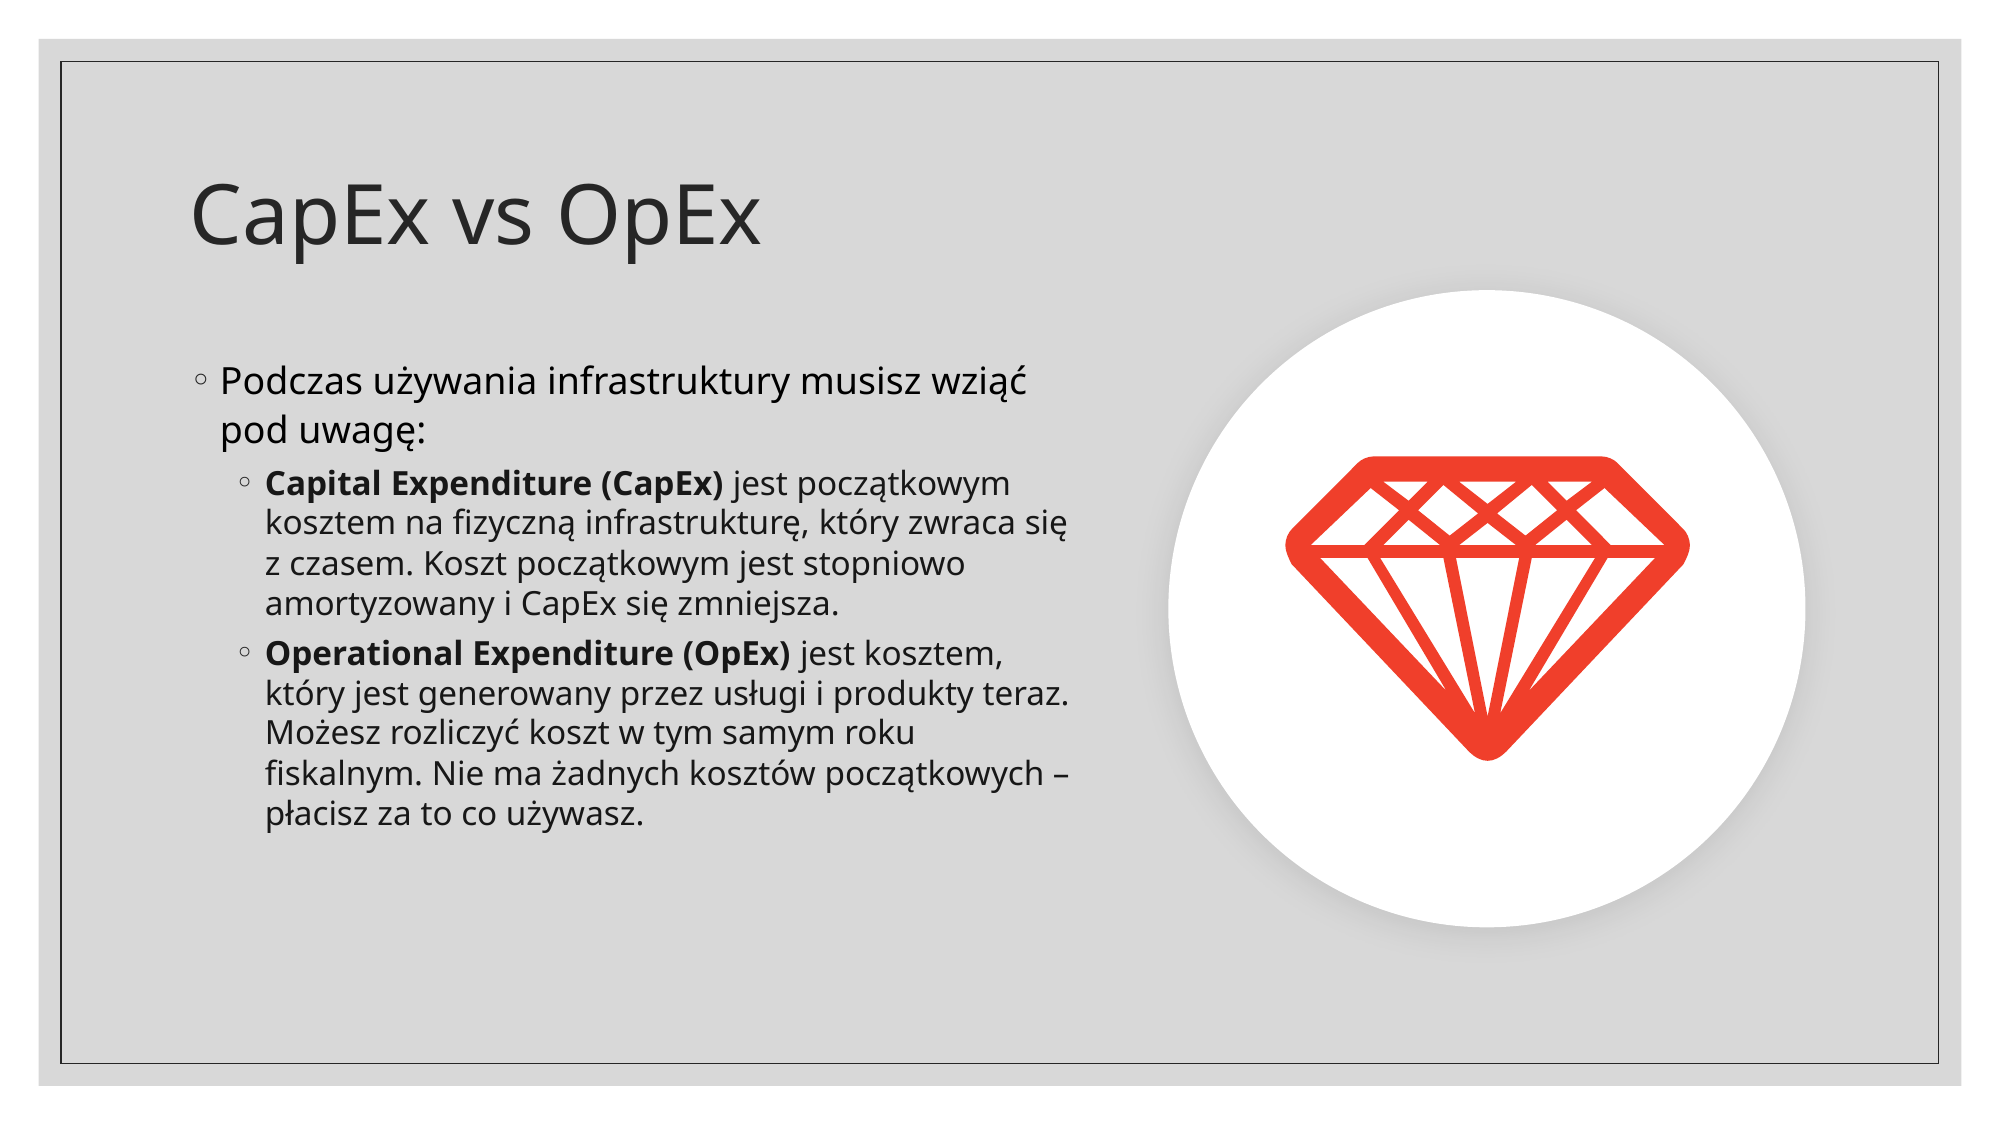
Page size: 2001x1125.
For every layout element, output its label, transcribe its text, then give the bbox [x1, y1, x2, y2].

list Podczas używania infrastruktury musisz wziąć pod uwagę: Capital Expenditure (CapEx) jest początkowym kosztem na fizyczną infrastrukturę, który zwraca się z czasem. Koszt początkowym jest stopniowo amortyzowany i CapEx się zmniejsza. Operational Expenditure (OpEx) jest kosztem, który jest generowany przez usługi i produkty teraz. Możesz rozliczyć koszt w tym samym roku fiskalnym. Nie ma żadnych kosztów początkowych – płacisz za to co używasz. [174, 345, 1096, 977]
text_box [1285, 456, 1690, 761]
title CapEx vs OpEx [174, 105, 1825, 331]
text_box [1167, 331, 1807, 929]
